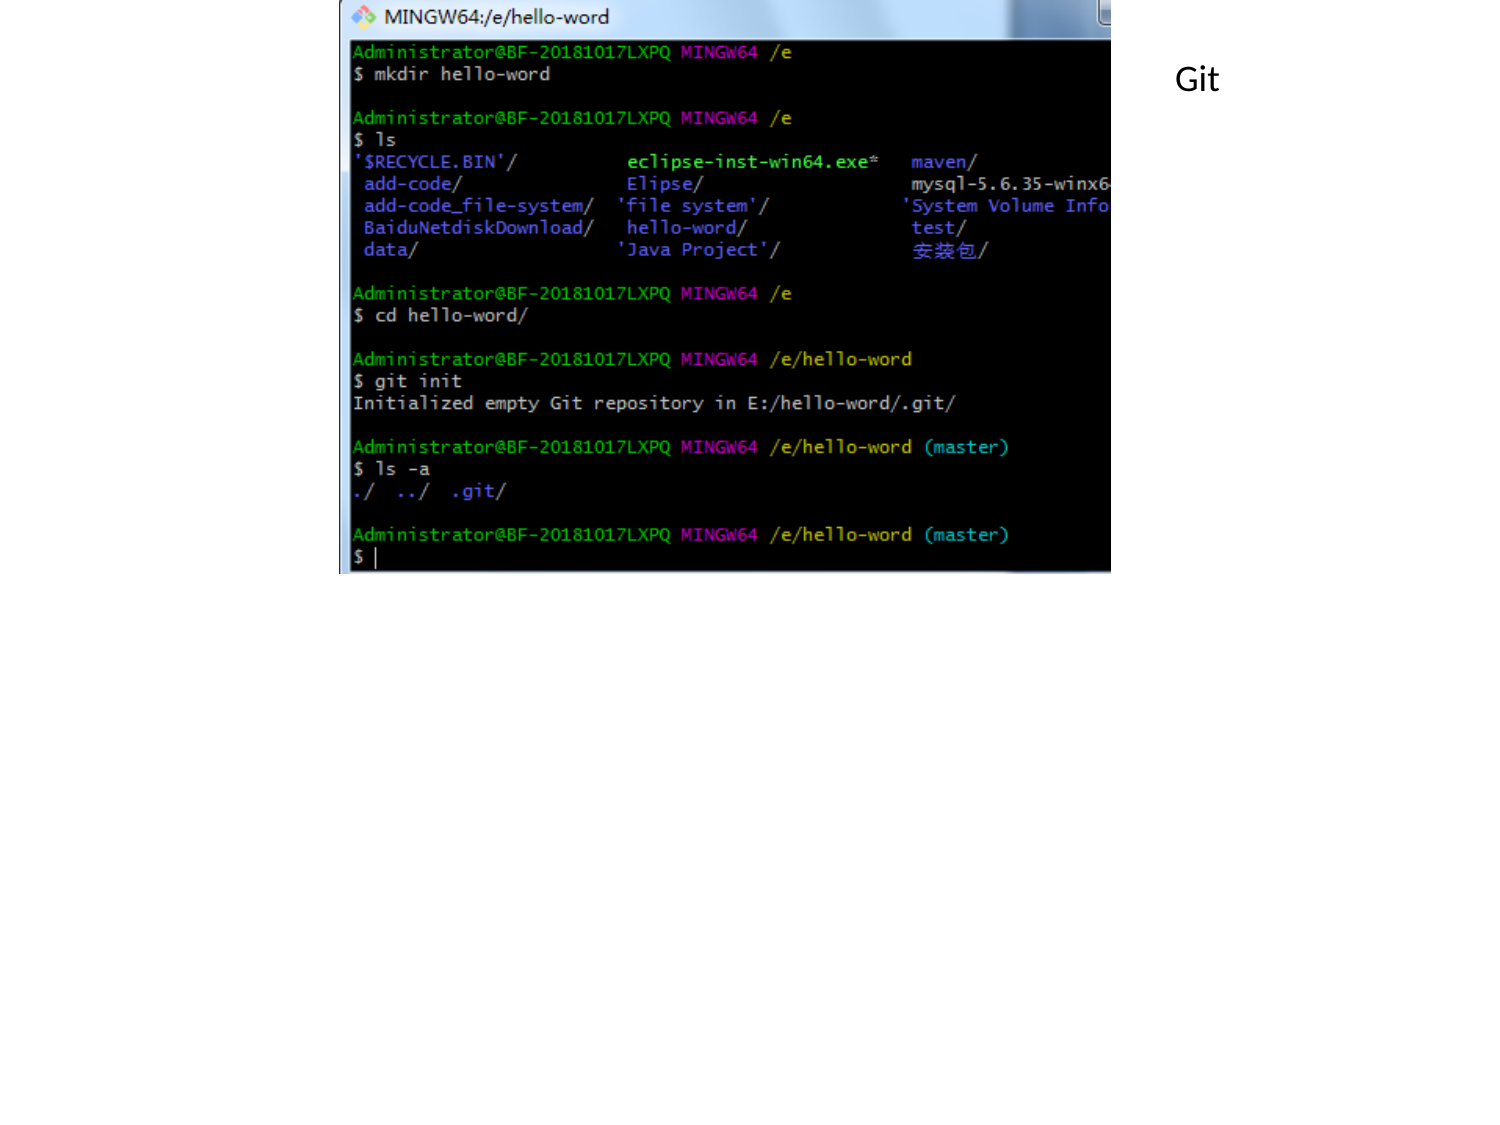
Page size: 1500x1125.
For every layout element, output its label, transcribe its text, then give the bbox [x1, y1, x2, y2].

picture [339, 0, 1111, 574]
text_box Git [1160, 46, 1500, 107]
